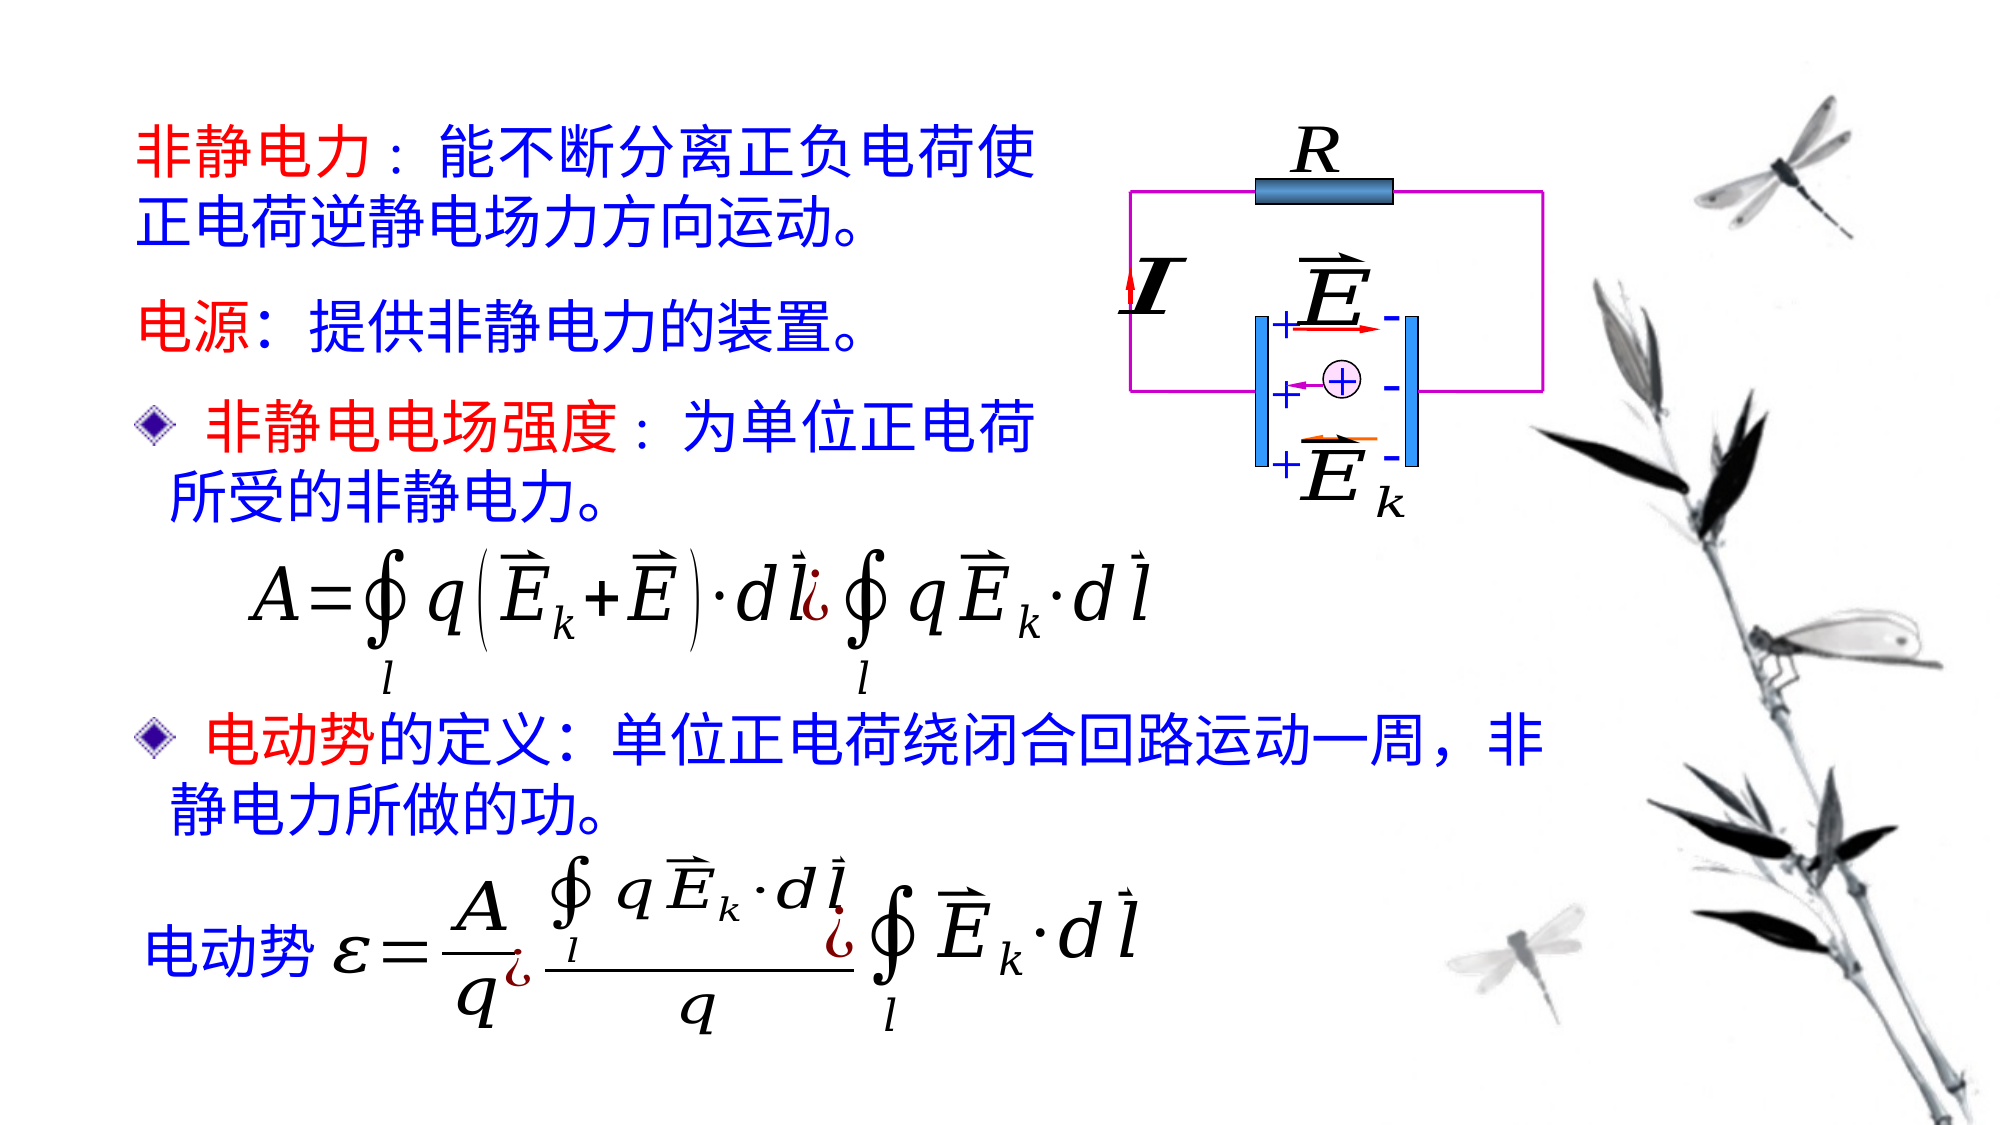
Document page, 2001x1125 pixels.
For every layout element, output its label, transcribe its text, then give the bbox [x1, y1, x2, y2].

picture [134, 717, 176, 759]
text_box 电动势的定义：单位正电荷绕闭合回路运动一周，非静电力所做的功。 [119, 695, 1560, 851]
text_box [1285, 335, 1375, 422]
text_box 电源：提供非静电力的装置。 [119, 283, 957, 368]
text_box 电动势 [126, 908, 413, 993]
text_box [1092, 104, 1581, 517]
text_box 非静电力: 能不断分离正负电荷使正电荷逆静电场力方向运动。 [119, 108, 1052, 263]
picture [134, 405, 176, 446]
picture [1376, 61, 2000, 1125]
